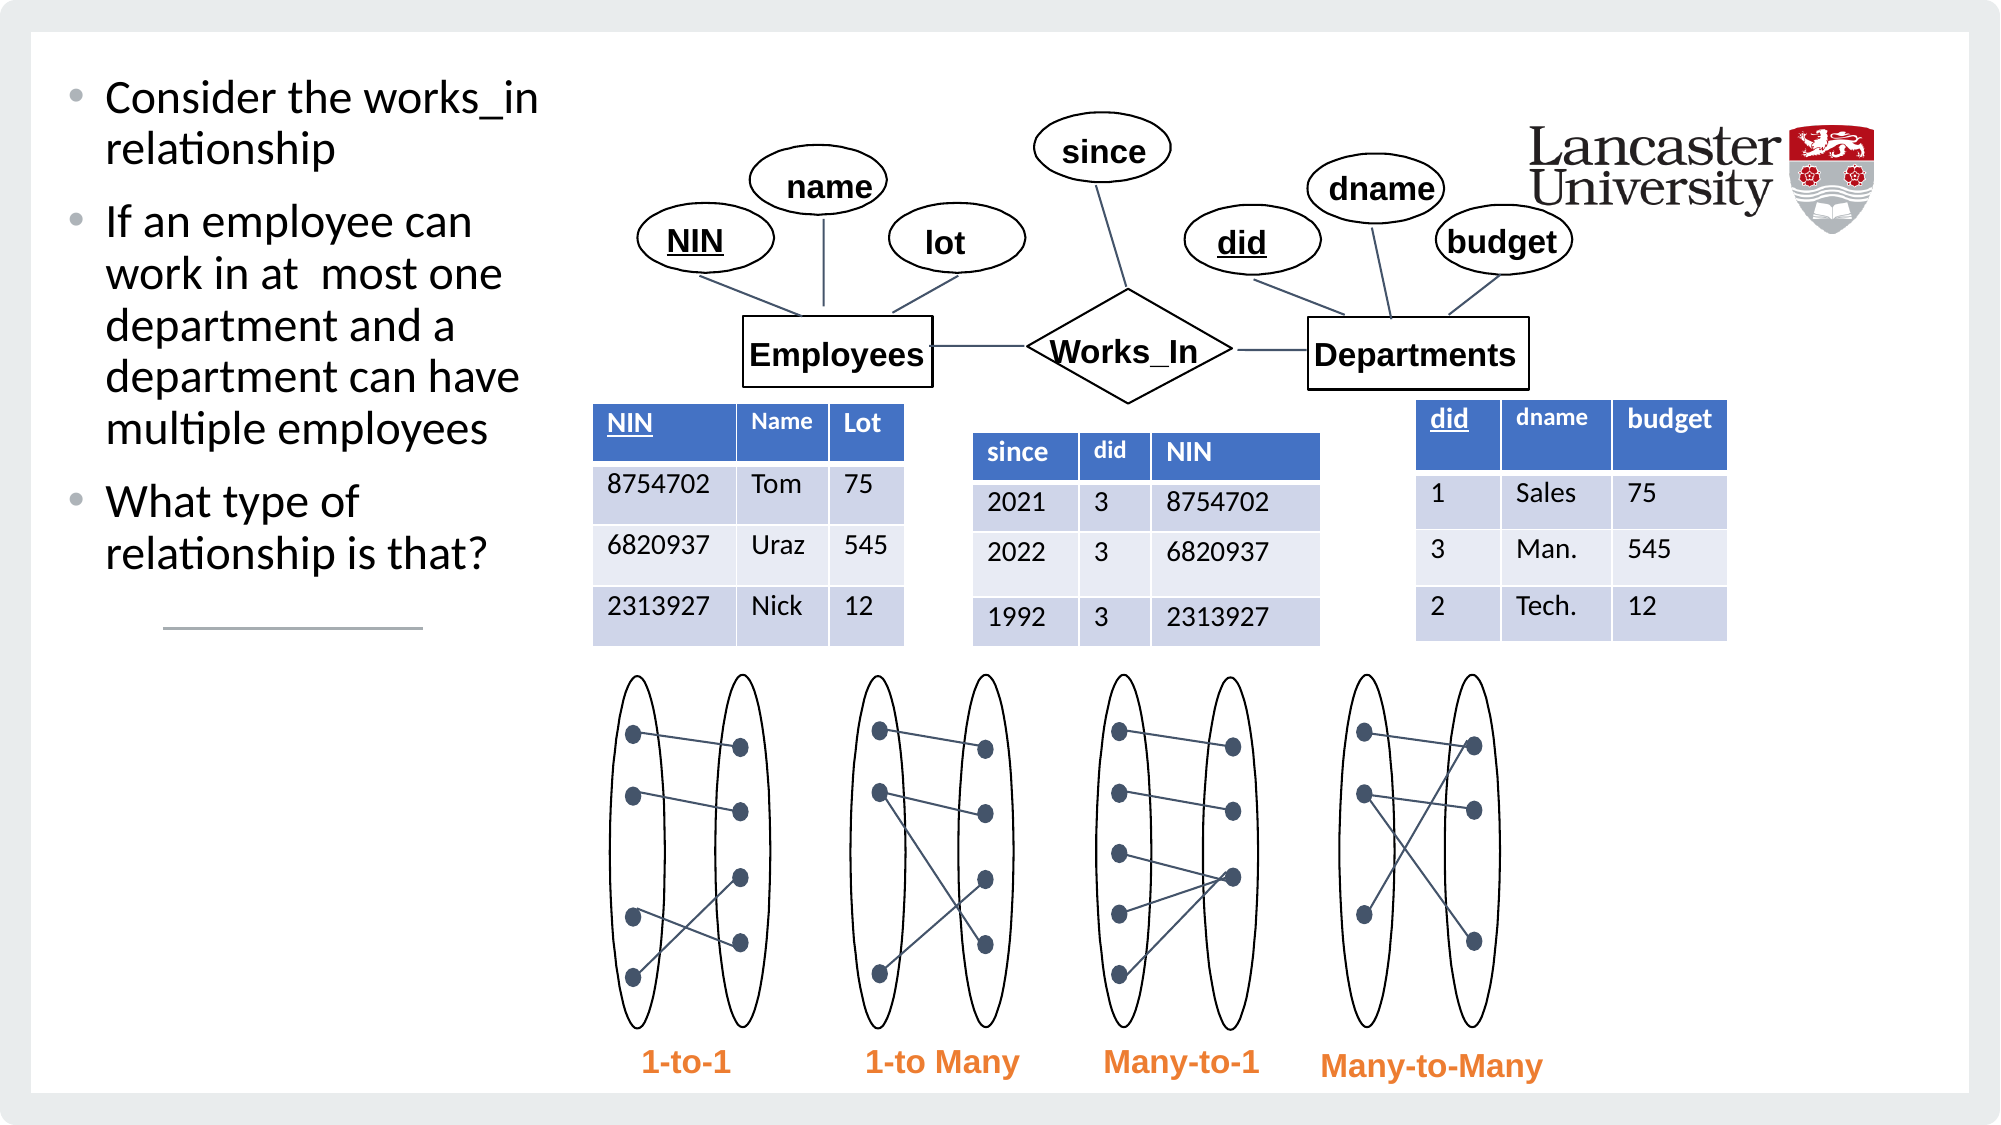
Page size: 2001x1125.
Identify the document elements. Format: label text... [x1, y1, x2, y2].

table_cell Tom [737, 467, 828, 524]
table_cell Uraz [737, 526, 828, 585]
text_box [1435, 204, 1573, 275]
text_box [1034, 112, 1171, 183]
table_cell 3 [1080, 485, 1150, 531]
table_cell 2 [1416, 587, 1500, 641]
text_box Many-to-1 [1088, 1033, 1276, 1088]
text_box Many-to-Many [1305, 1037, 1559, 1092]
table_cell 12 [830, 587, 904, 646]
text_box [1184, 204, 1322, 275]
table_cell 12 [1613, 587, 1727, 641]
table_cell 2022 [973, 533, 1078, 596]
text_box Employees [734, 326, 743, 381]
table_header Lot [830, 404, 904, 461]
table_cell 6820937 [593, 526, 736, 585]
text_box dname [1313, 160, 1333, 173]
text_box [362, 1024, 675, 1100]
text_box [1096, 674, 1152, 1028]
text_box name [771, 206, 792, 213]
text_box [1307, 153, 1445, 224]
text_box Works_In [1034, 322, 1068, 341]
text_box [1027, 288, 1233, 404]
text_box [749, 144, 887, 215]
table_header budget [1613, 400, 1727, 470]
table_cell 8754702 [1152, 485, 1320, 531]
text_box [609, 676, 665, 1024]
table_cell Man. [1502, 530, 1611, 585]
text_box since [1046, 168, 1066, 178]
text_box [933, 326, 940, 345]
text_box dname [1313, 204, 1329, 215]
text_box [958, 674, 1014, 1028]
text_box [978, 740, 993, 954]
table_cell 545 [1613, 530, 1727, 585]
table_cell 3 [1080, 598, 1150, 646]
text_box [889, 202, 1026, 273]
table_header since [973, 433, 1078, 480]
table_cell 3 [1416, 530, 1500, 585]
text_box Employees [933, 346, 940, 381]
table_header NIN [593, 404, 736, 461]
table_cell 75 [1613, 476, 1727, 529]
table_cell 1992 [973, 598, 1078, 646]
text_box [715, 674, 771, 1028]
text_box NIN [651, 260, 665, 267]
text_box Works_In [1179, 359, 1214, 378]
text_box [625, 968, 641, 987]
text_box Works_In [1188, 322, 1214, 337]
text_box Works_In [1034, 351, 1081, 378]
text_box since [1138, 165, 1162, 178]
table_cell 75 [830, 467, 904, 524]
table_cell 6820937 [1152, 533, 1320, 596]
text_box name [845, 158, 889, 213]
text_box budget [1551, 213, 1573, 237]
text_box [1203, 677, 1259, 1030]
table_cell 3 [1080, 533, 1150, 596]
text_box lot [909, 213, 981, 269]
table_header NIN [1152, 433, 1320, 480]
table_cell 2021 [973, 485, 1078, 531]
table_header did [1080, 433, 1150, 480]
text_box budget [1547, 242, 1573, 268]
table_cell Sales [1502, 476, 1611, 529]
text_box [1357, 723, 1372, 924]
text_box [1307, 317, 1529, 390]
text_box [1339, 674, 1395, 1028]
text_box 1-to Many [850, 1033, 1036, 1088]
table_cell 545 [830, 526, 904, 585]
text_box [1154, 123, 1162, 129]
text_box budget [1431, 213, 1461, 268]
table_cell 2313927 [593, 587, 736, 646]
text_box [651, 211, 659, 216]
table_header did [1416, 400, 1500, 470]
table_cell Tech. [1502, 587, 1611, 641]
text_box [850, 676, 906, 1029]
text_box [1112, 722, 1127, 984]
text_box [625, 908, 641, 926]
table_header dname [1502, 400, 1611, 470]
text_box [733, 738, 748, 952]
table_cell 2313927 [1152, 598, 1320, 646]
text_box dname [1418, 160, 1451, 215]
table_cell 8754702 [593, 467, 736, 524]
table_cell Nick [737, 587, 828, 646]
text_box 1-to-1 [675, 1033, 747, 1088]
table_cell 1 [1416, 476, 1500, 529]
text_box [743, 315, 933, 388]
text_box [637, 202, 775, 273]
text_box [872, 722, 887, 983]
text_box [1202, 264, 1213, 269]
table_header Name [737, 404, 828, 461]
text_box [1467, 737, 1482, 950]
text_box Departments [1299, 326, 1307, 381]
list Consider the works_in relationship If an employee can work in at most one department and a department can have multiple employees What type of relationship is that? [52, 64, 594, 619]
text_box [625, 787, 641, 805]
text_box [1444, 674, 1501, 1028]
text_box [625, 725, 641, 744]
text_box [1225, 738, 1241, 886]
